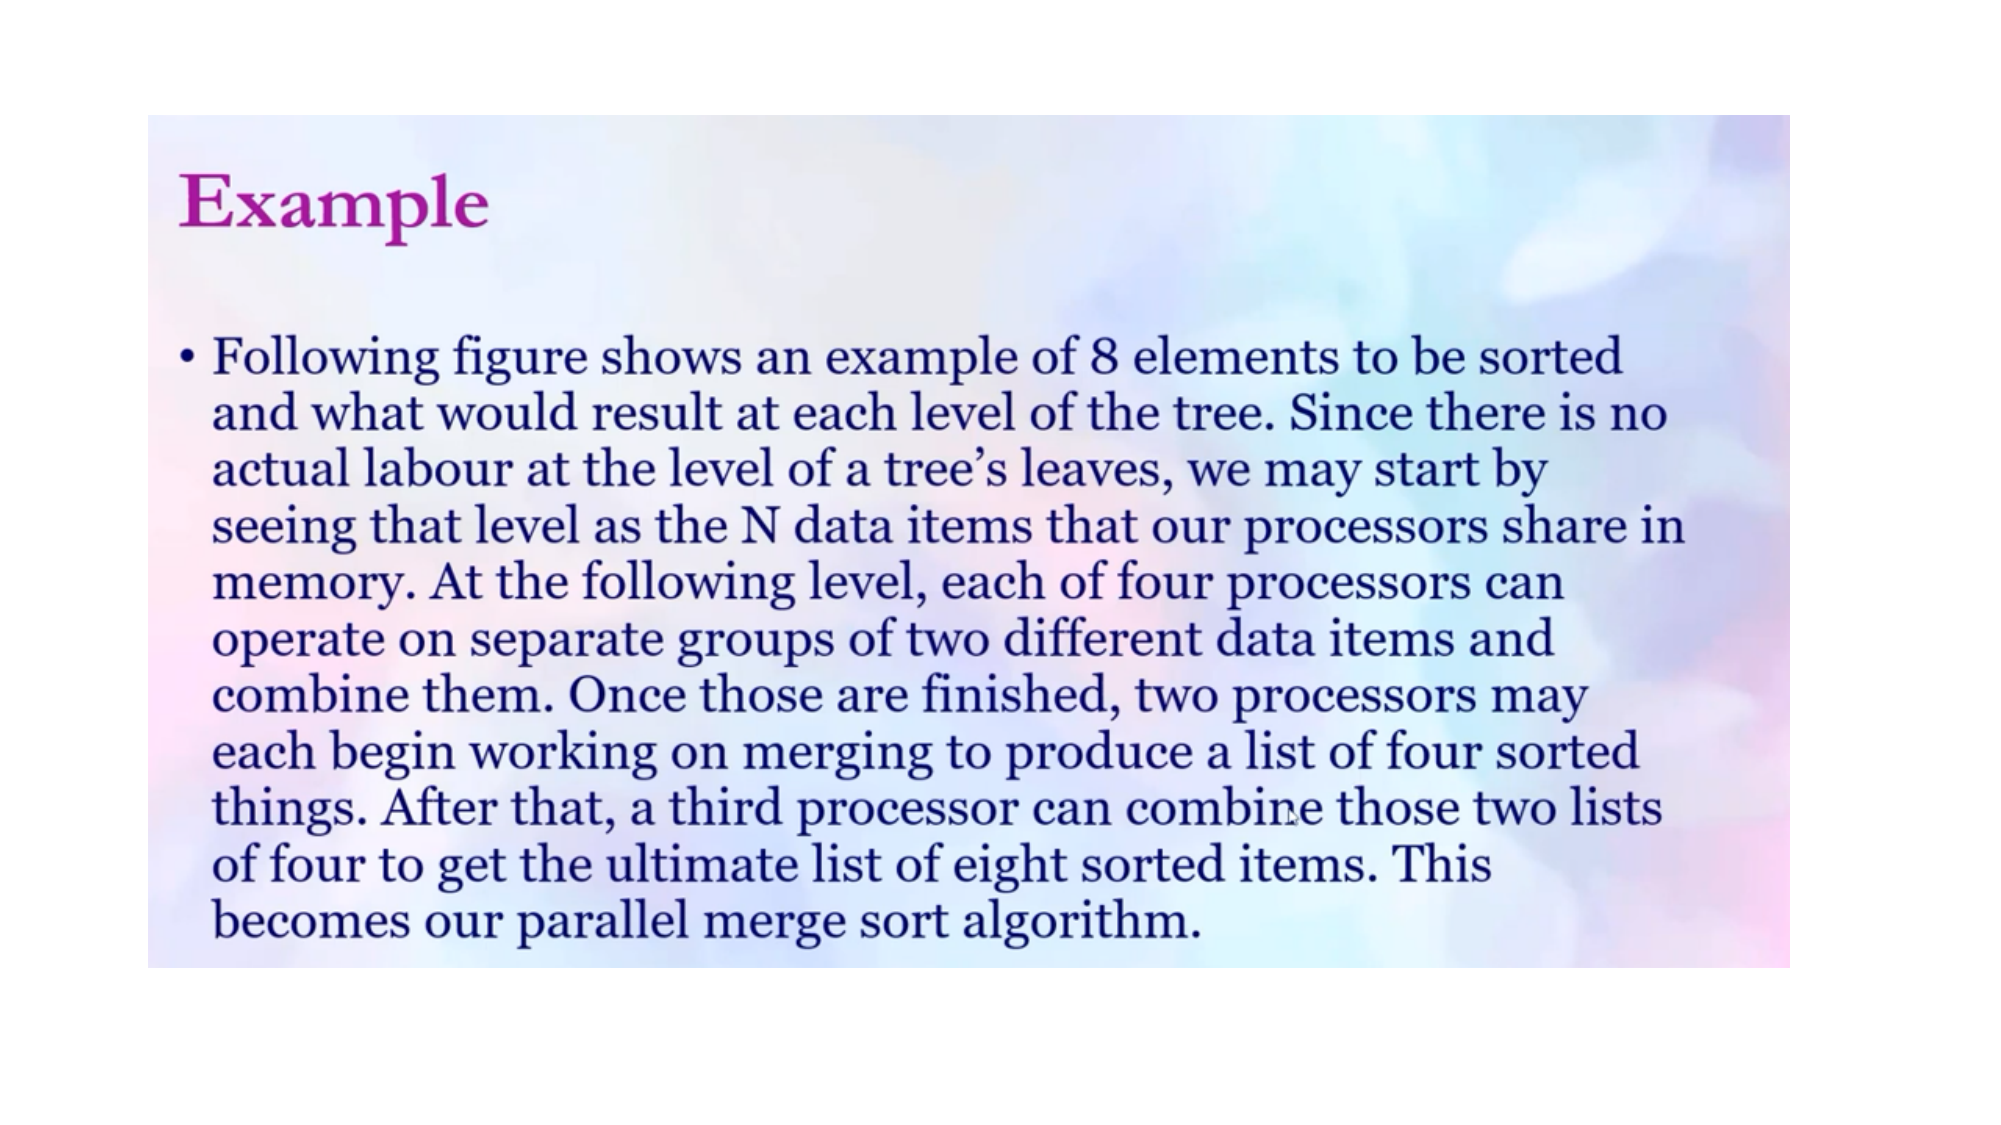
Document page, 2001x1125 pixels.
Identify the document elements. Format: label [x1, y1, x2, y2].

list [148, 115, 1790, 968]
